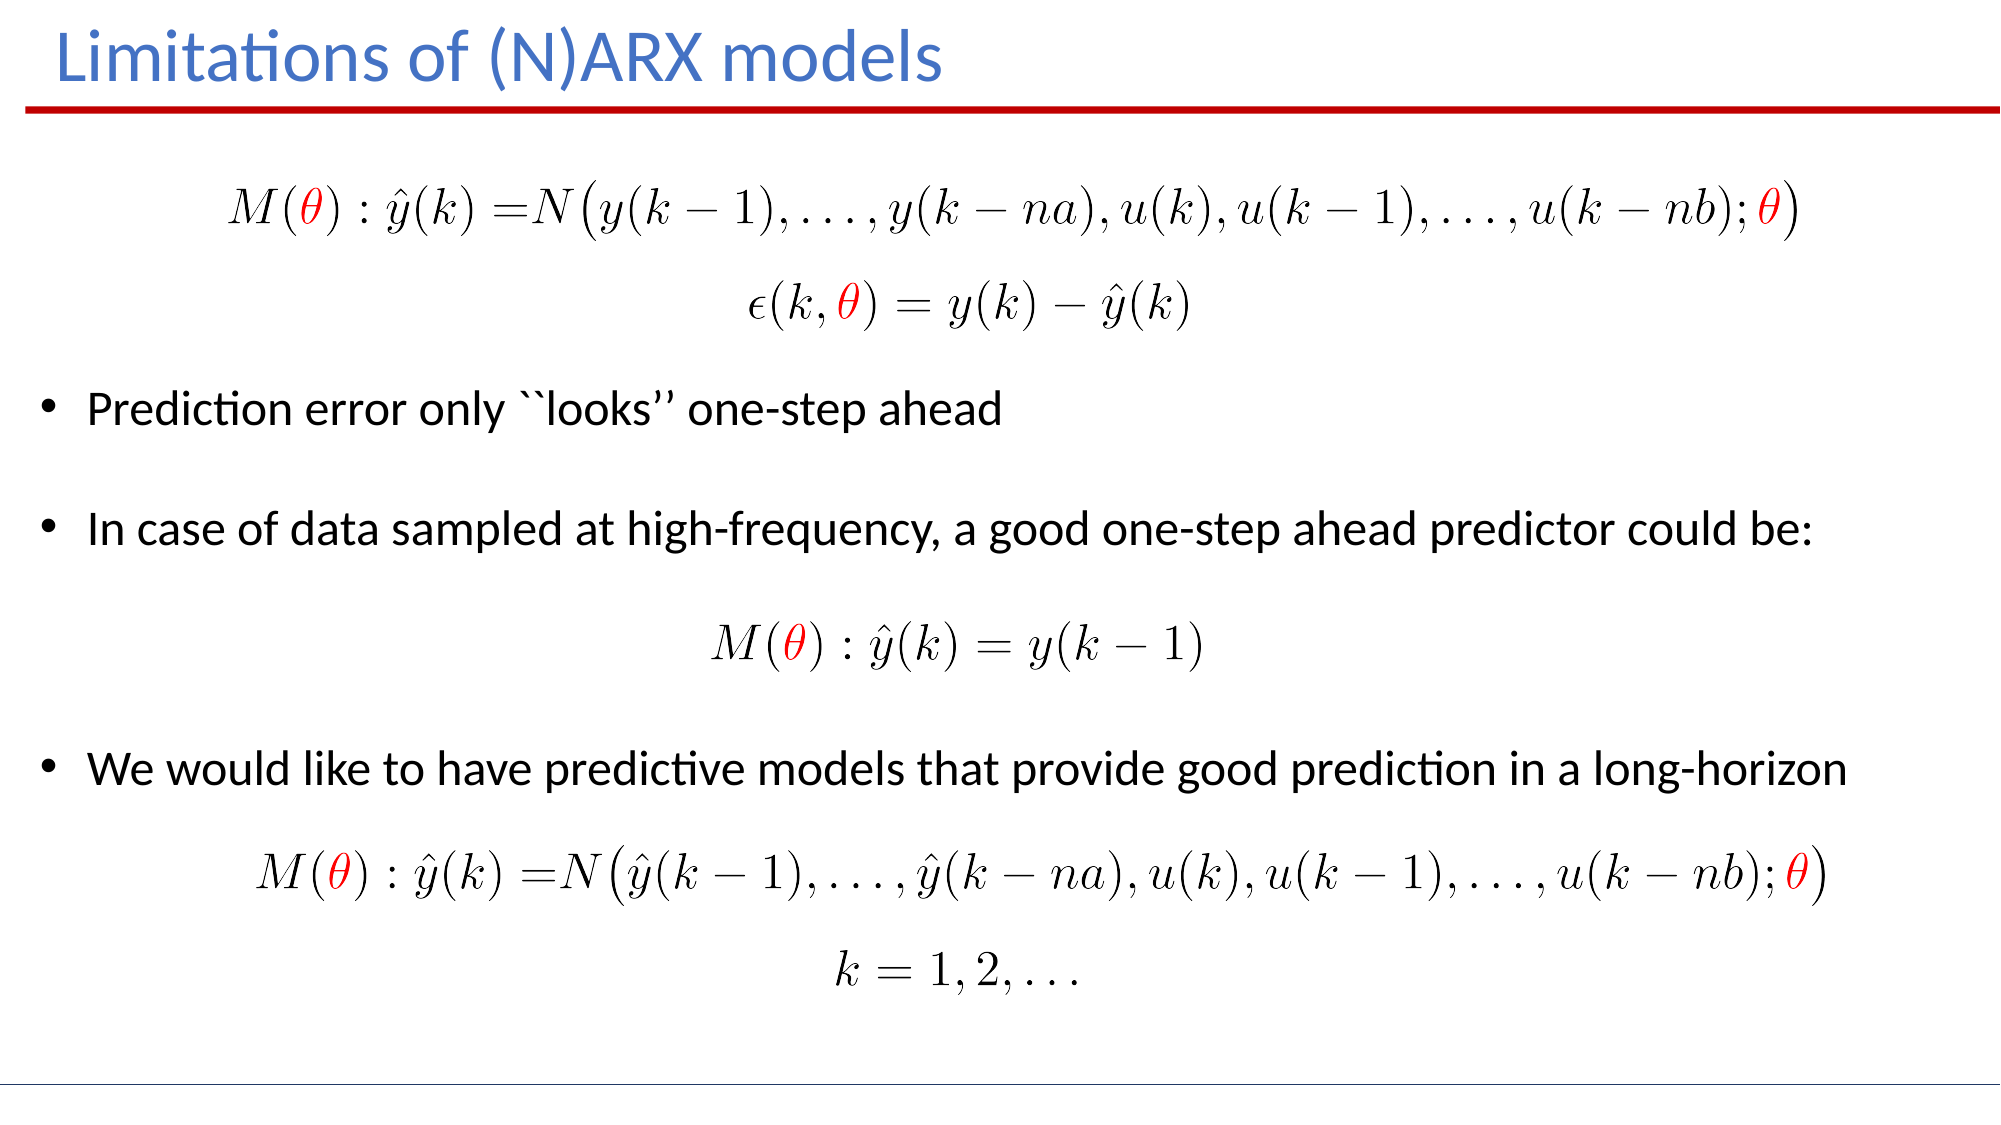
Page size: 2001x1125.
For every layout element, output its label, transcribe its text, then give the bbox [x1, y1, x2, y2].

picture [711, 621, 1201, 672]
text_box [24, 105, 40, 115]
text_box [1967, 105, 2000, 115]
picture [836, 950, 1077, 995]
text_box Limitations of (N)ARX models [40, 0, 1967, 284]
picture [749, 280, 1188, 331]
picture [228, 180, 1797, 241]
text_box Prediction error only ``looks’’ one-step ahead In case of data sampled at high-frequency, a good one-step ahead predictor could be: We would like to have predictive models that provide good prediction in a long-horizon [25, 368, 2000, 804]
picture [256, 845, 1825, 906]
